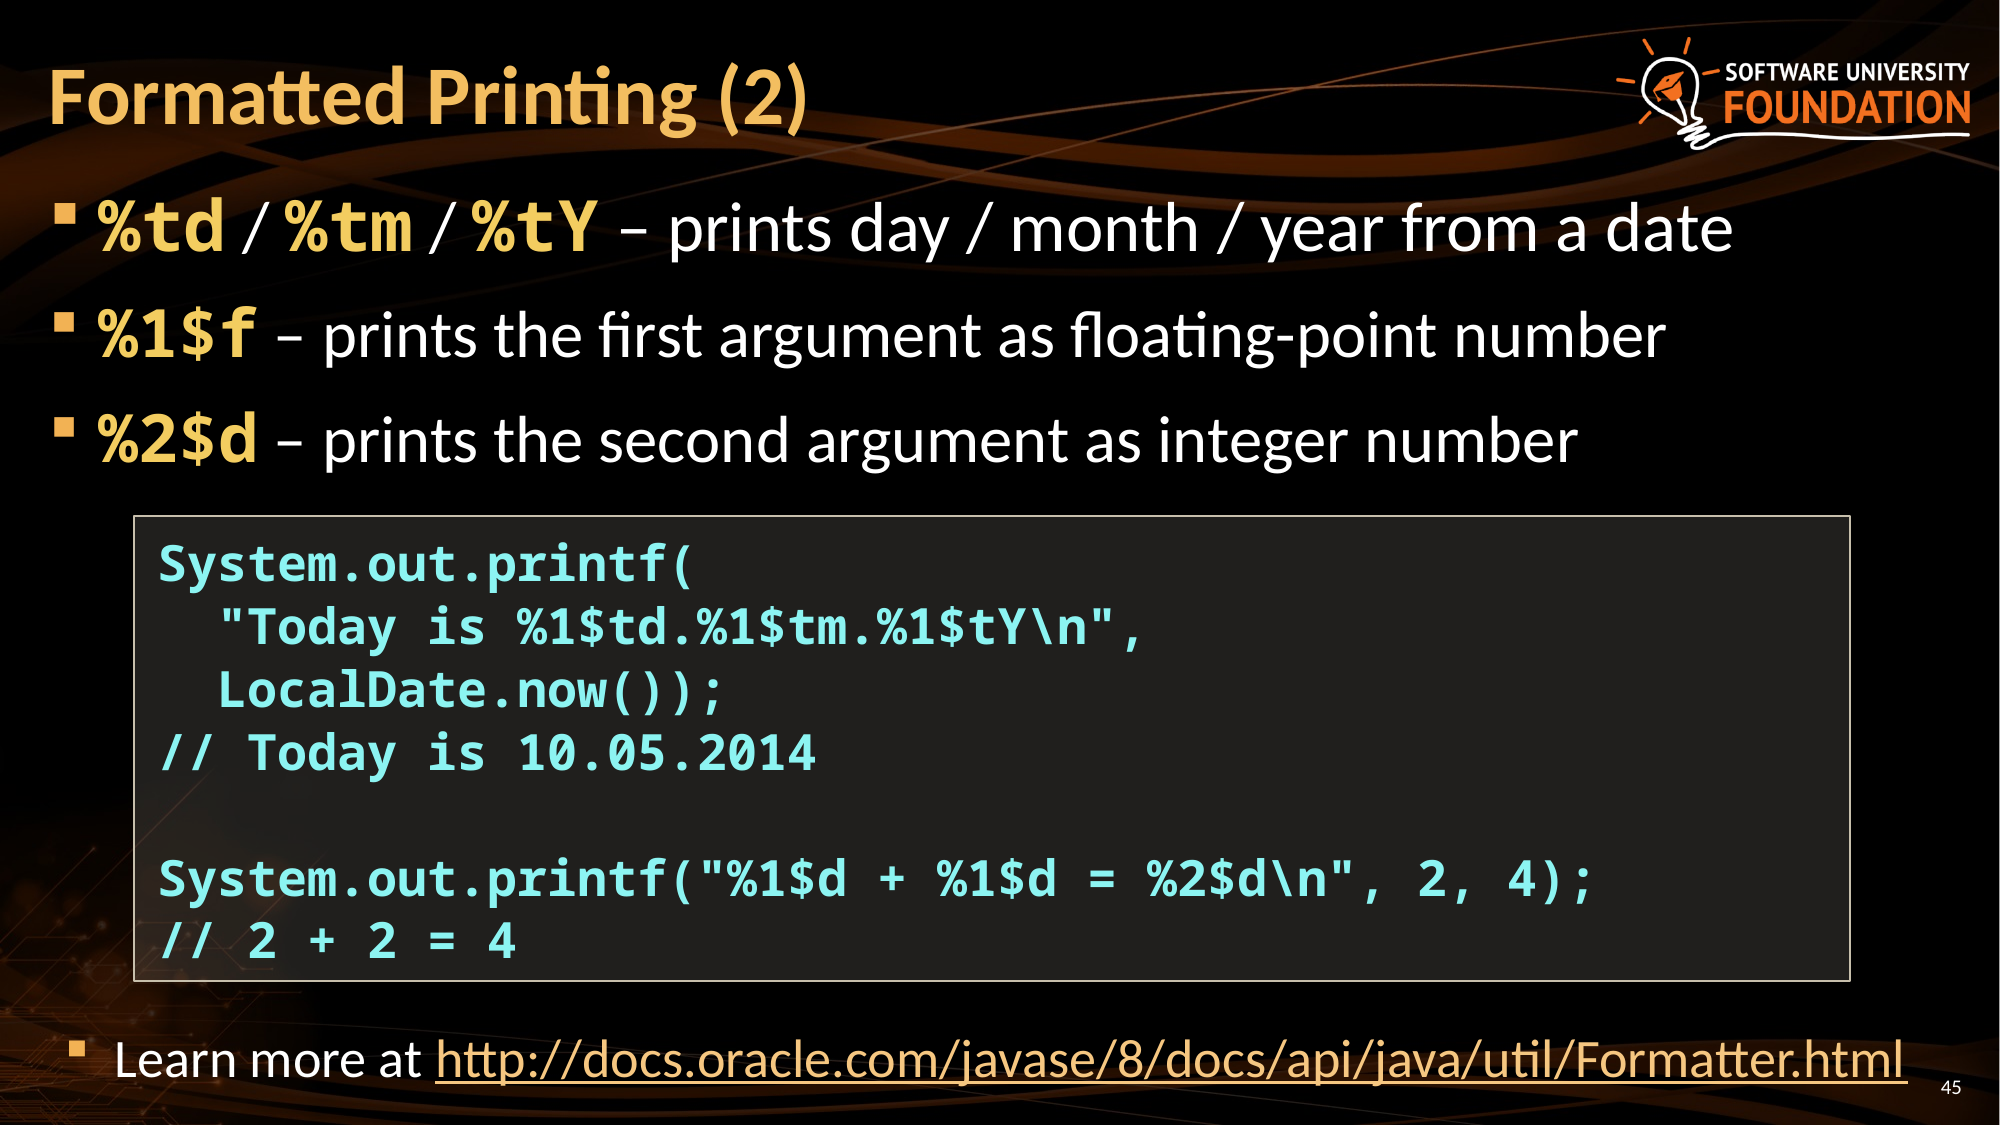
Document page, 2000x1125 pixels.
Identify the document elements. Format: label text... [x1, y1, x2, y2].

text_box Learn more at http://docs.oracle.com/javase/8/docs/api/java/util/Formatter.html [49, 1012, 1950, 1096]
picture [0, 0, 2000, 1125]
text_box System.out.printf( "Today is %1$td.%1$tm.%1$tY\n", LocalDate.now()); // Today is 10.05.2014 System.out.printf("%1$d + %1$d = %2$d\n", 2, 4); // 2 + 2 = 4 [133, 516, 1850, 981]
list %td / %tm / %tY – prints day / month / year from a date %1$f – prints the first argument as floating-point number %2$d – prints the second argument as integer number [31, 174, 1968, 1103]
title Formatted Printing (2) [30, 6, 1602, 189]
